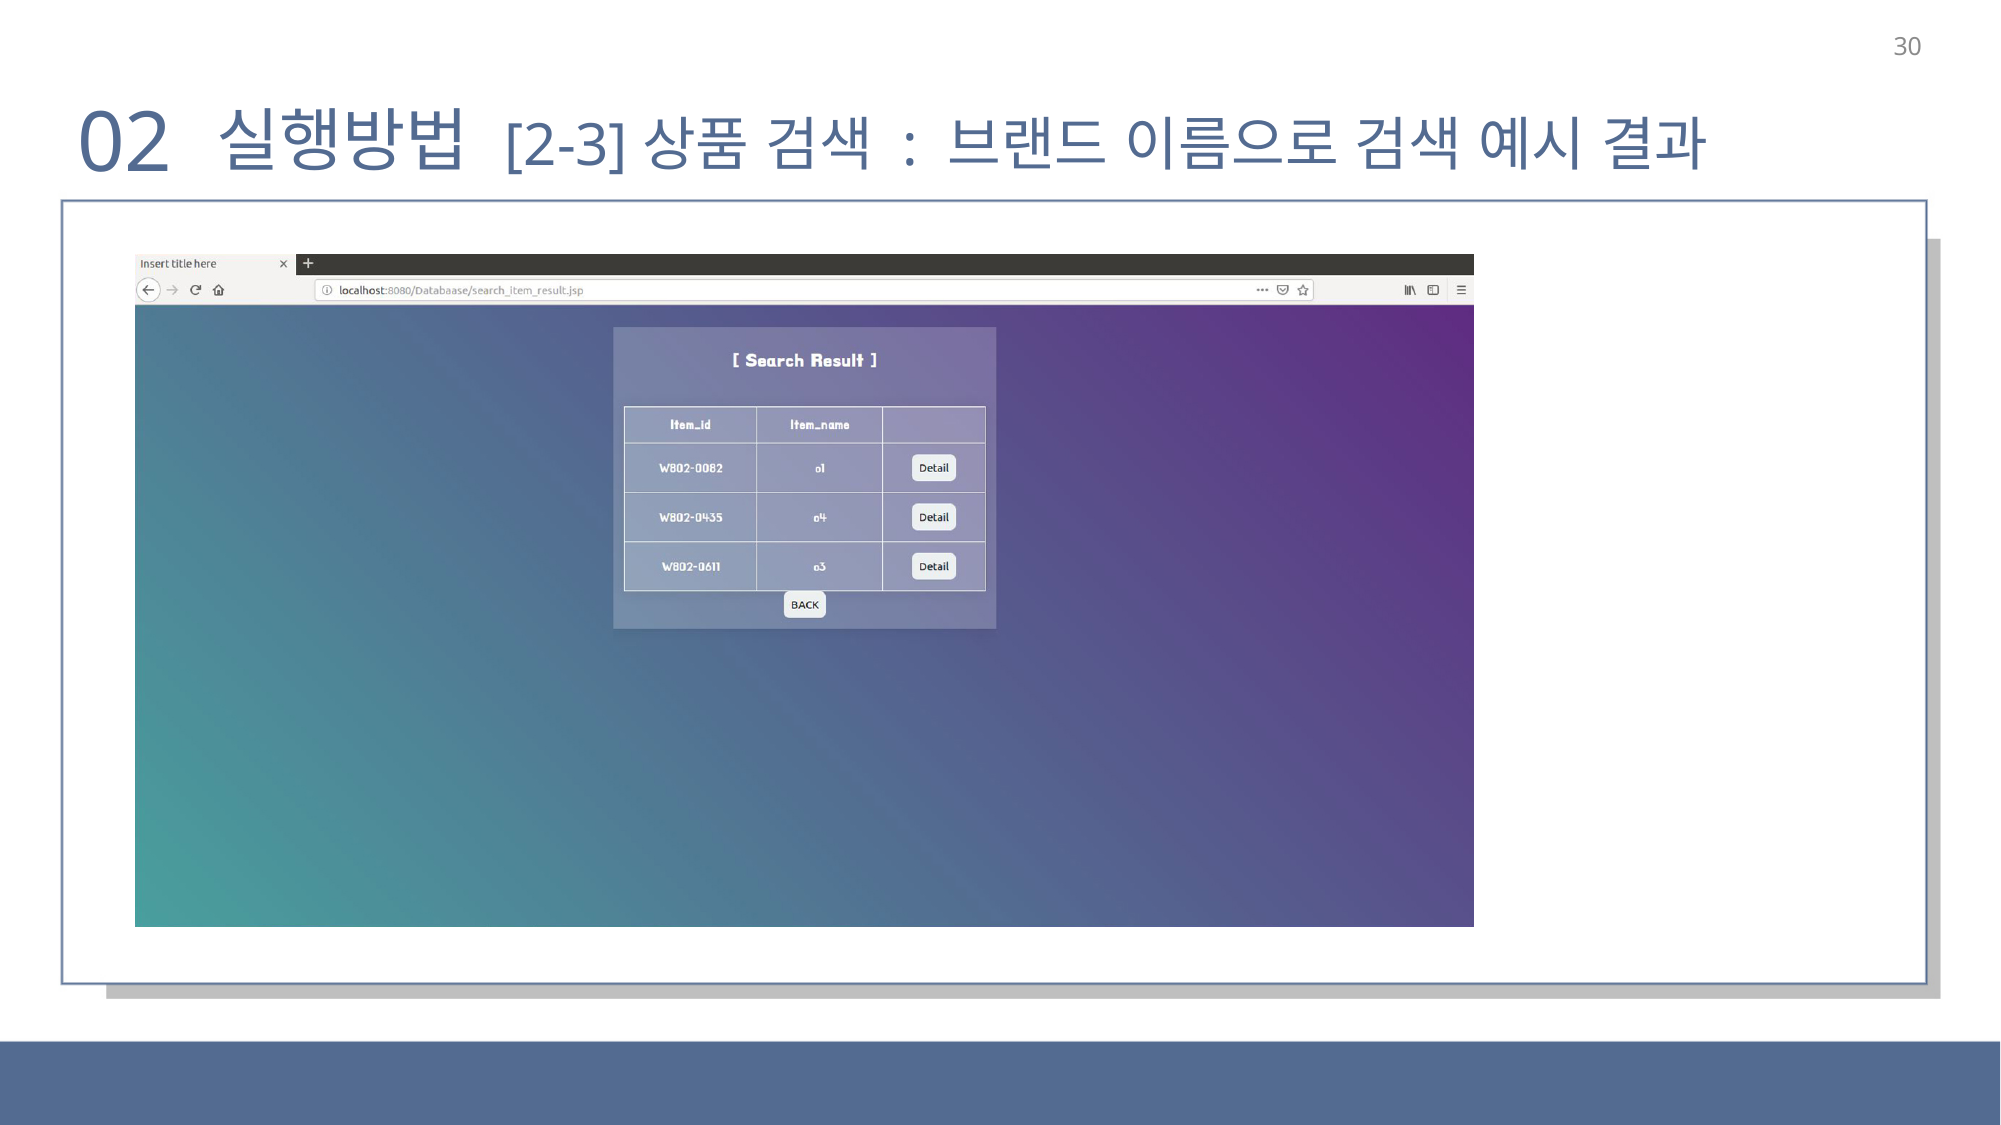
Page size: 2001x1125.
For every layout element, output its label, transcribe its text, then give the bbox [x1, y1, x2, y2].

picture [0, 0, 2001, 1125]
text_box 02 [62, 80, 207, 196]
slide_number 30 [1817, 17, 1938, 78]
text_box 실행방법 [2-3]상품 검색 : 브랜드 이름으로 검색 예시 결과 [201, 89, 1880, 187]
